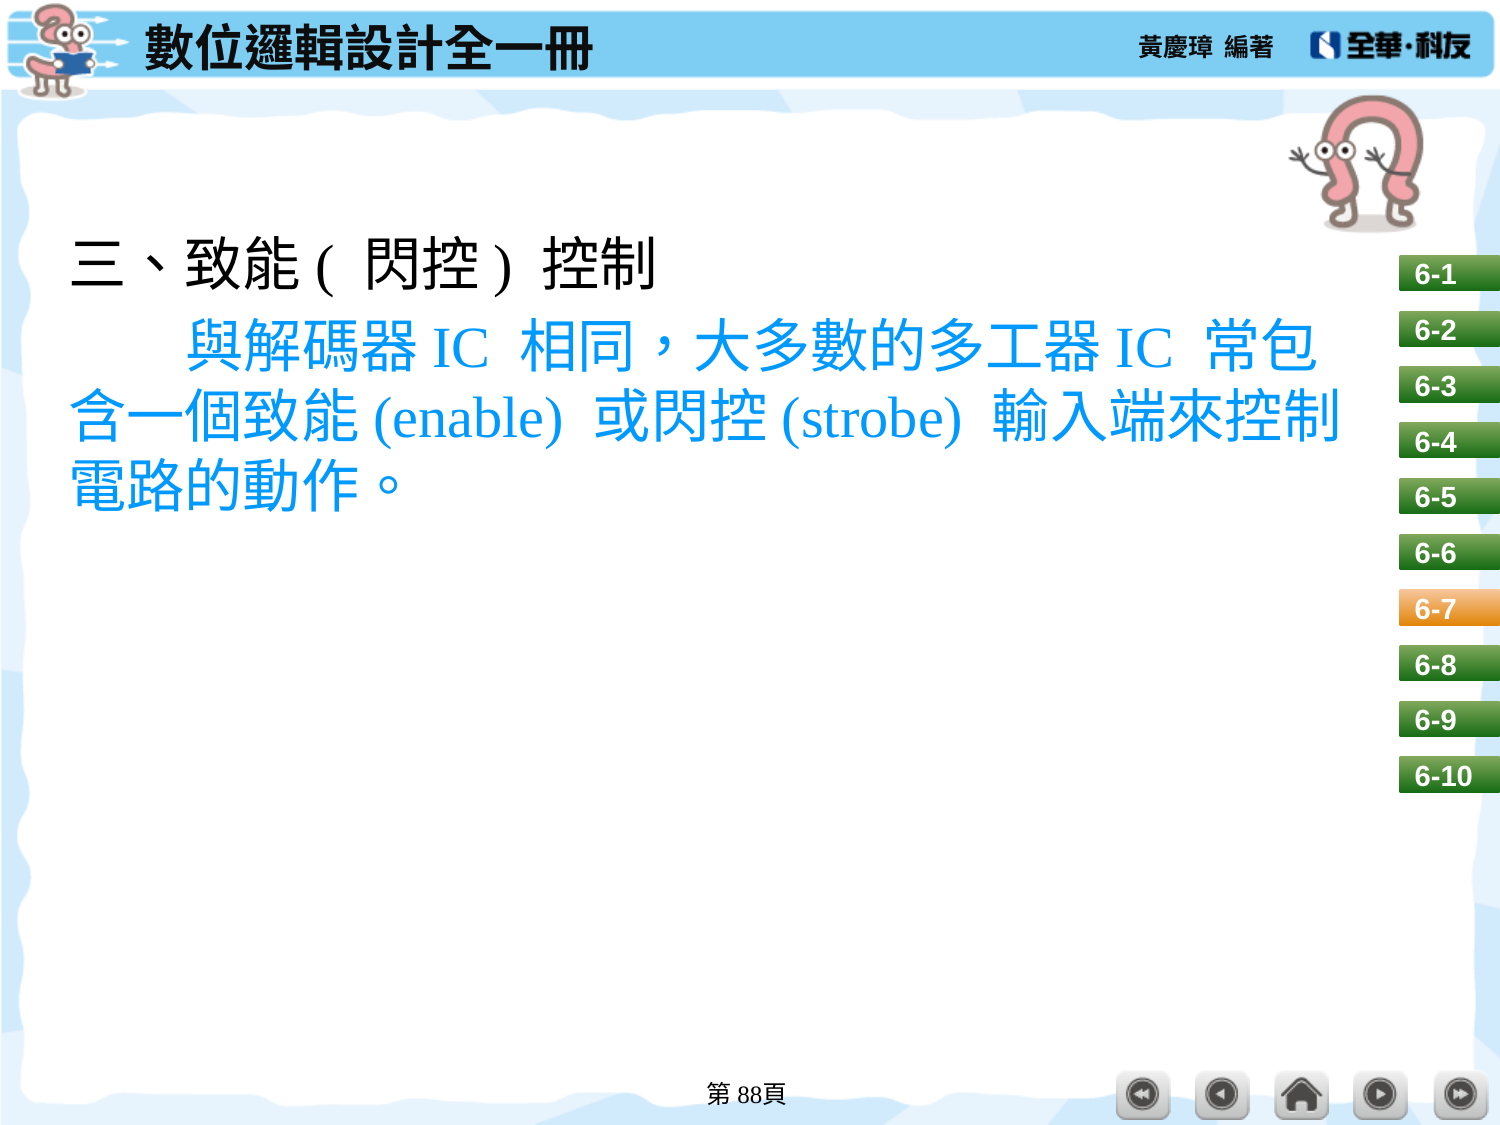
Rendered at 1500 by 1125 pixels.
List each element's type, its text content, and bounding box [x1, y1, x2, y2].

picture [0, 0, 1500, 1125]
list 三、致能( 閃控) 控制 與解碼器IC 相同，大多數的多工器IC 常包含一個致能(enable) 或閃控(strobe) 輸入端來控制電路的動作。 [53, 220, 1388, 1047]
